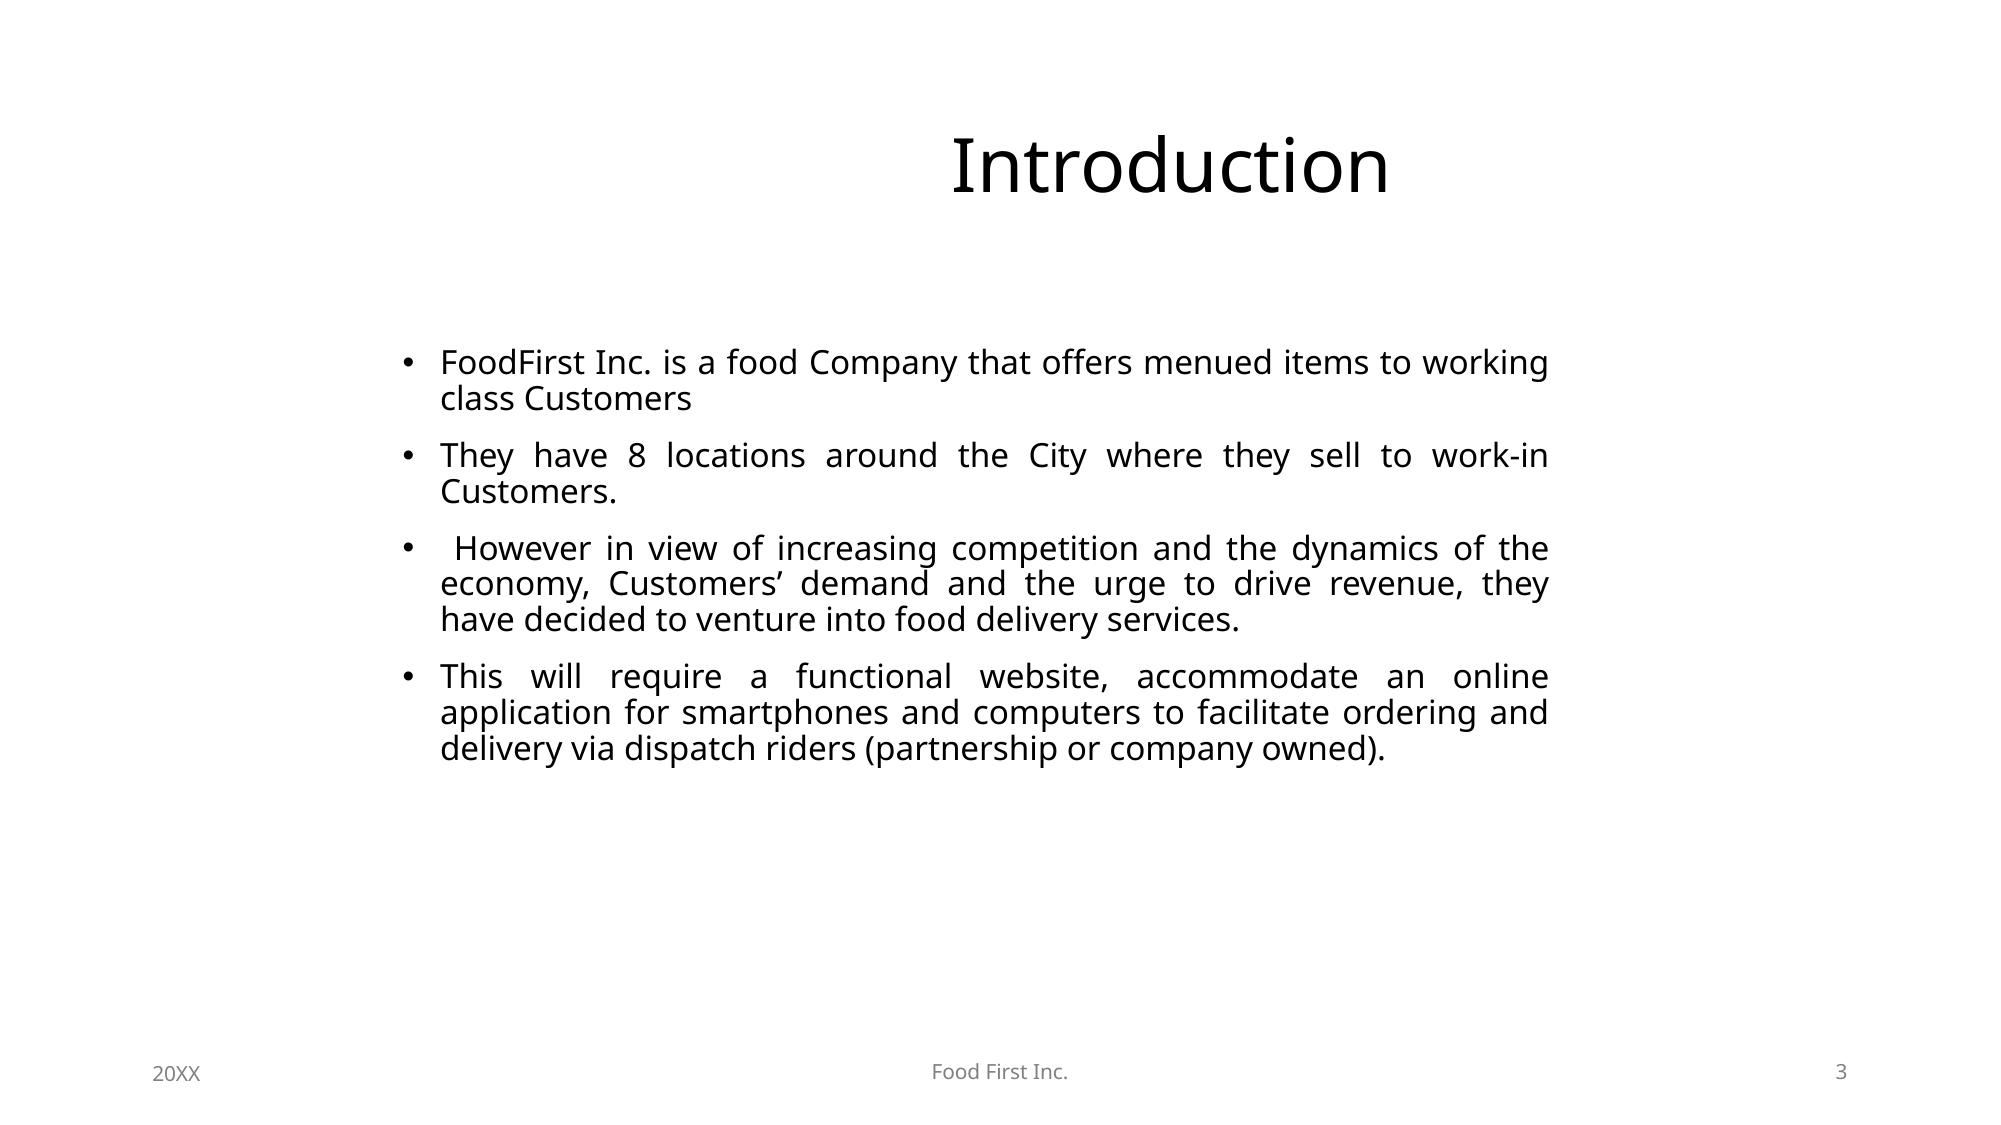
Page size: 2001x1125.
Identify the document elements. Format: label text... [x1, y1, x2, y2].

footer Food First Inc. [662, 1042, 1338, 1103]
list FoodFirst Inc. is a food Company that offers menued items to working class Customers They have 8 locations around the City where they sell to work-in Customers. However in view of increasing competition and the dynamics of the economy, Customers’ demand and the urge to drive revenue, they have decided to venture into food delivery services. This will require a functional website, accommodate an online application for smartphones and computers to facilitate ordering and delivery via dispatch riders (partnership or company owned). [387, 220, 1567, 935]
slide_number 3 [1412, 1042, 1863, 1103]
slide_number 20XX [137, 1042, 588, 1103]
title Introduction [137, 115, 1863, 221]
